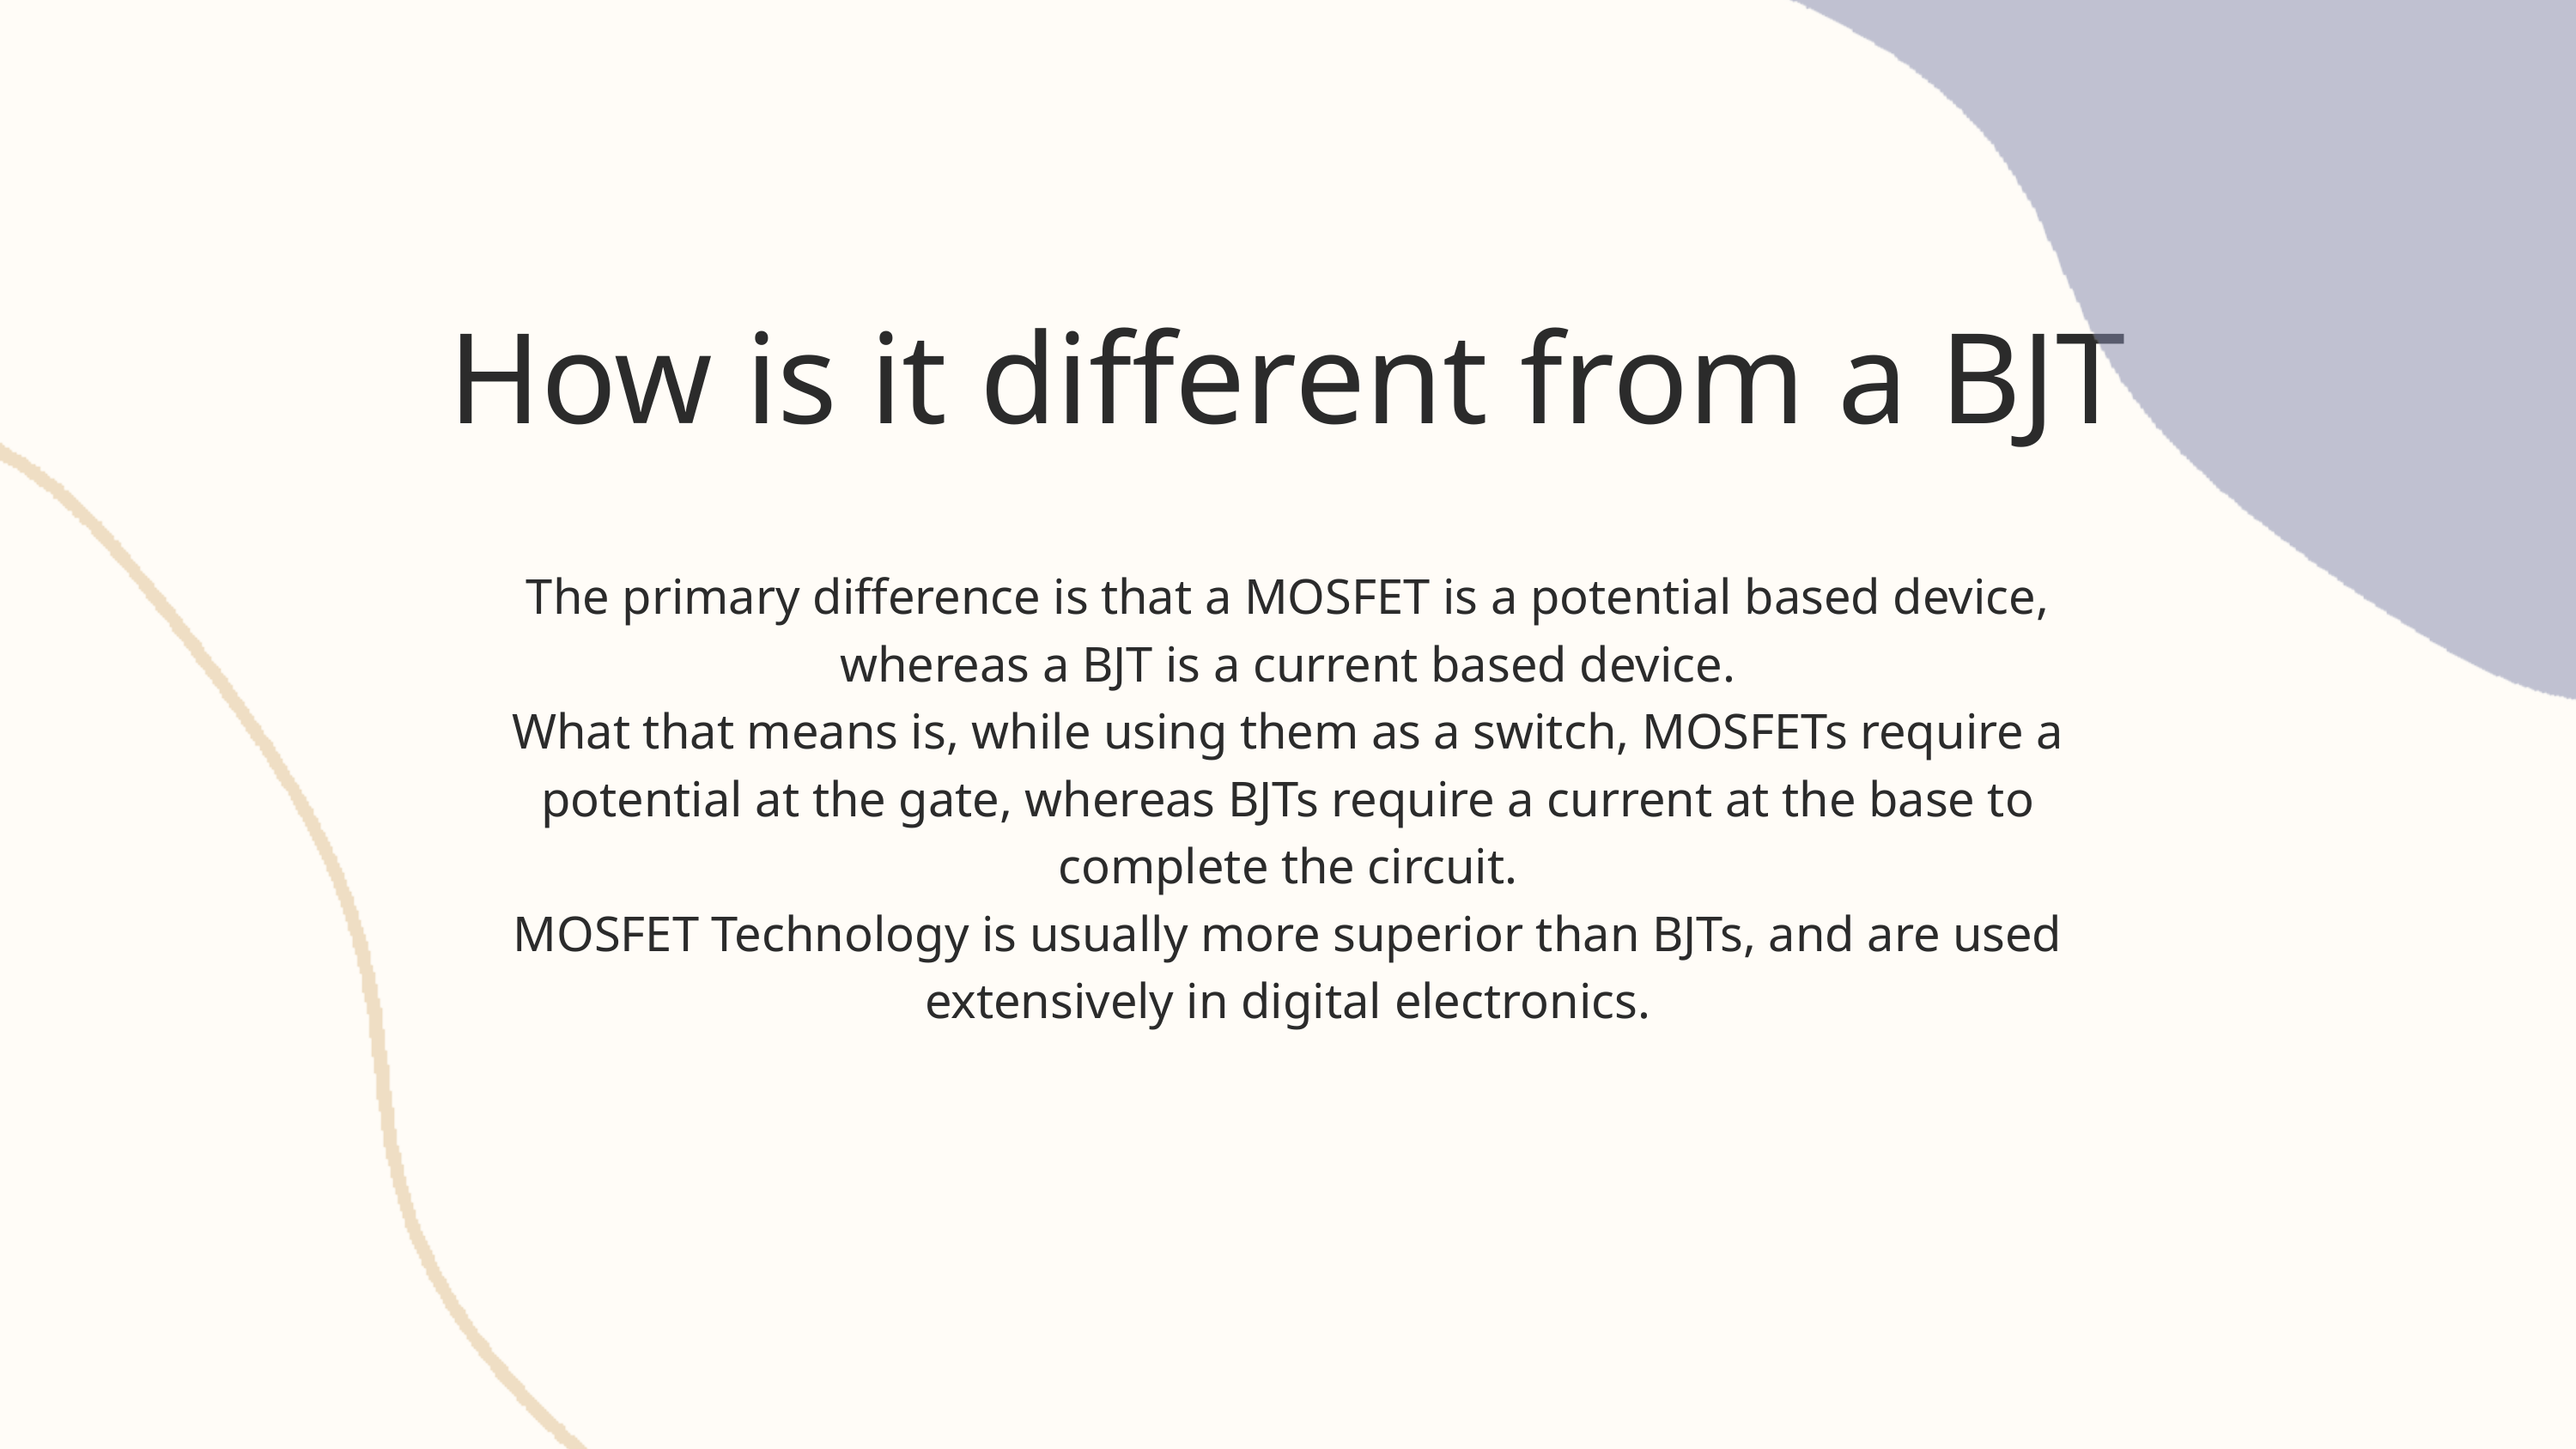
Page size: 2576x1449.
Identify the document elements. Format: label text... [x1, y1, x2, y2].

picture [1774, 0, 2576, 755]
text_box The primary difference is that a MOSFET is a potential based device, whereas a BJT is a current based device. What that means is, while using them as a switch, MOSFETs require a potential at the gate, whereas BJTs require a current at the base to complete the circuit. MOSFET Technology is usually more superior than BJTs, and are used extensively in digital electronics. [681, 556, 2142, 1028]
picture [0, 415, 678, 1449]
text_box How is it different from a BJT [374, 298, 1769, 449]
